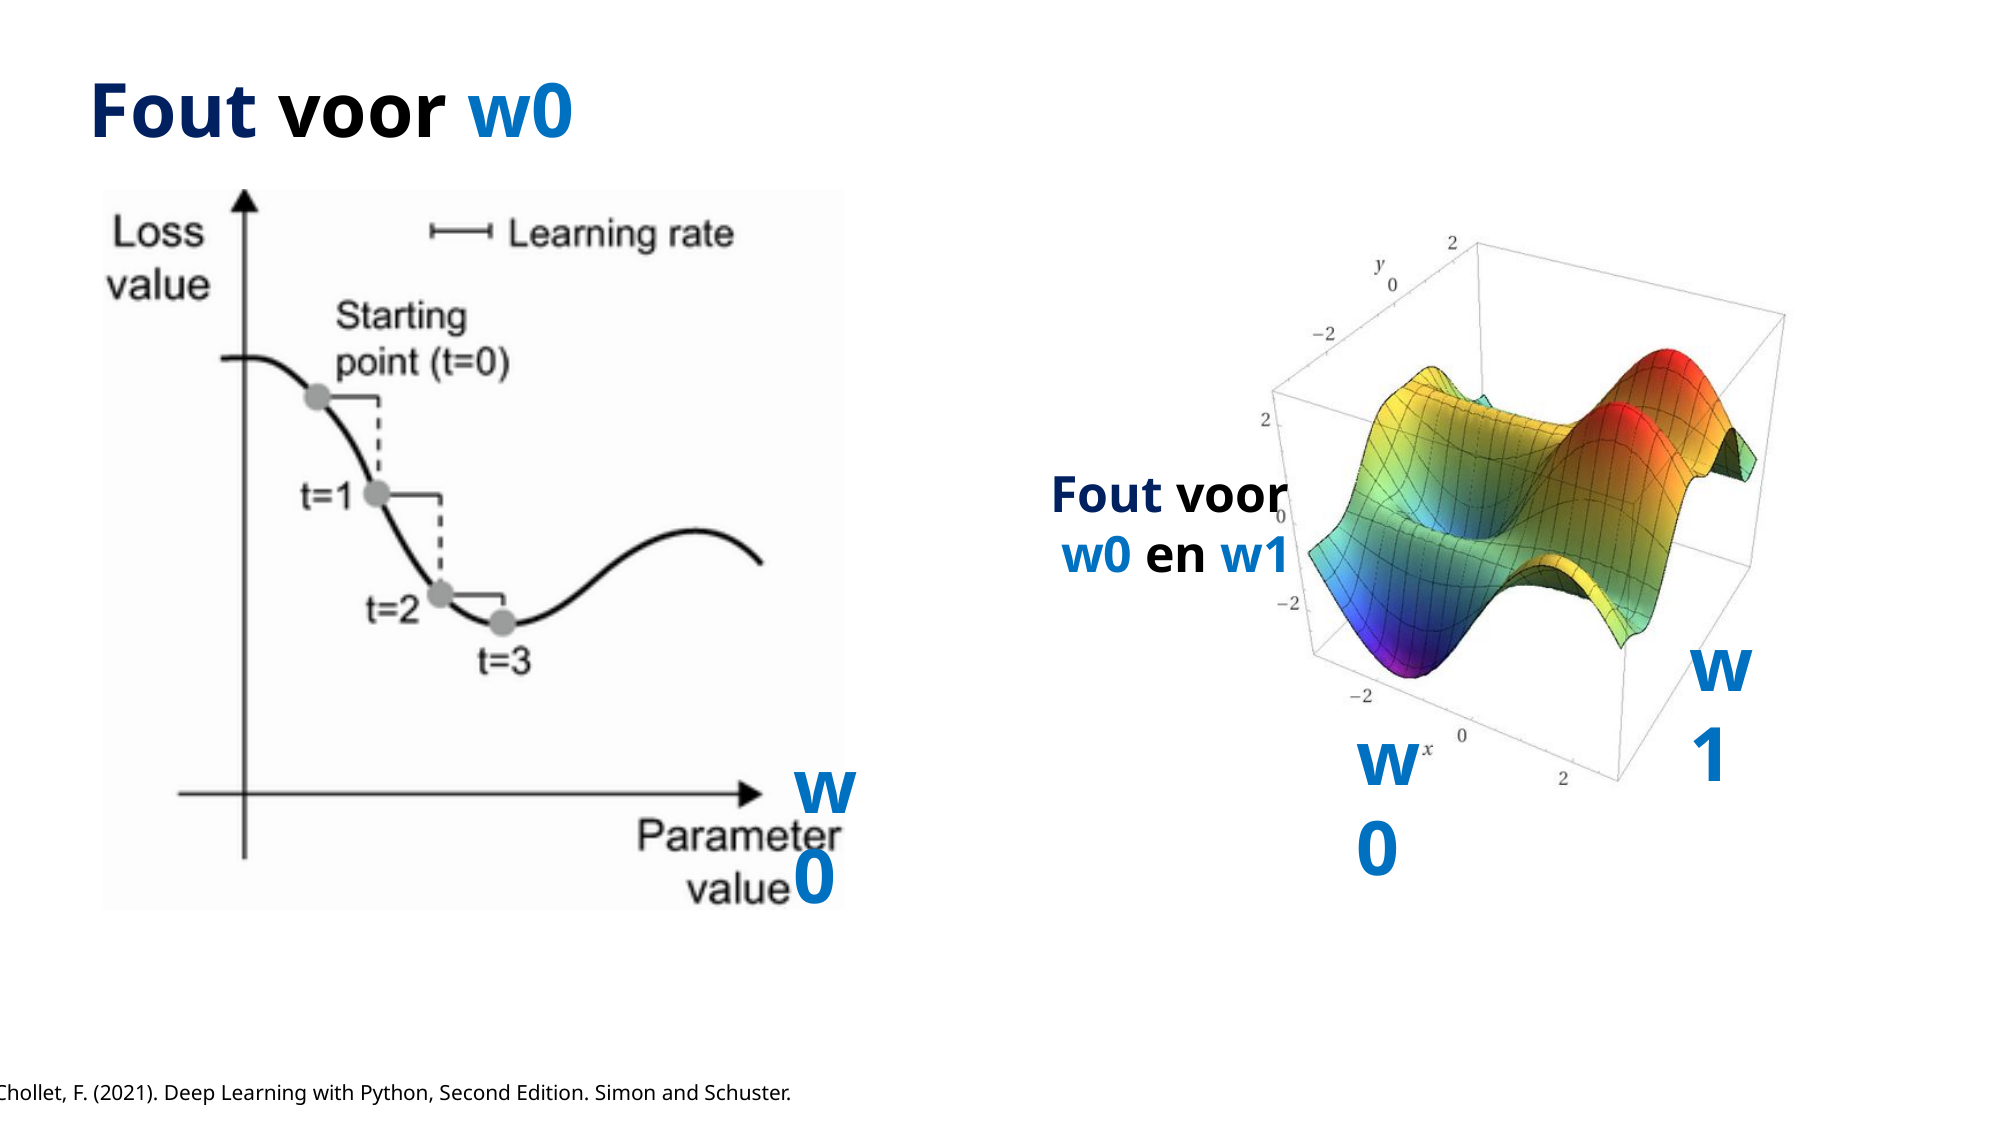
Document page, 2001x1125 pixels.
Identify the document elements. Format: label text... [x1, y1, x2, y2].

text_box w0 [1341, 804, 1477, 898]
picture [1234, 199, 1810, 804]
text_box Fout voor w0 [74, 55, 604, 161]
picture [103, 189, 845, 910]
text_box w0 [778, 731, 914, 927]
text_box Fout voor w0 en w1 [900, 455, 1234, 590]
text_box Chollet, F. (2021). Deep Learning with Python, Second Edition. Simon and Schuster. [0, 1071, 807, 1112]
